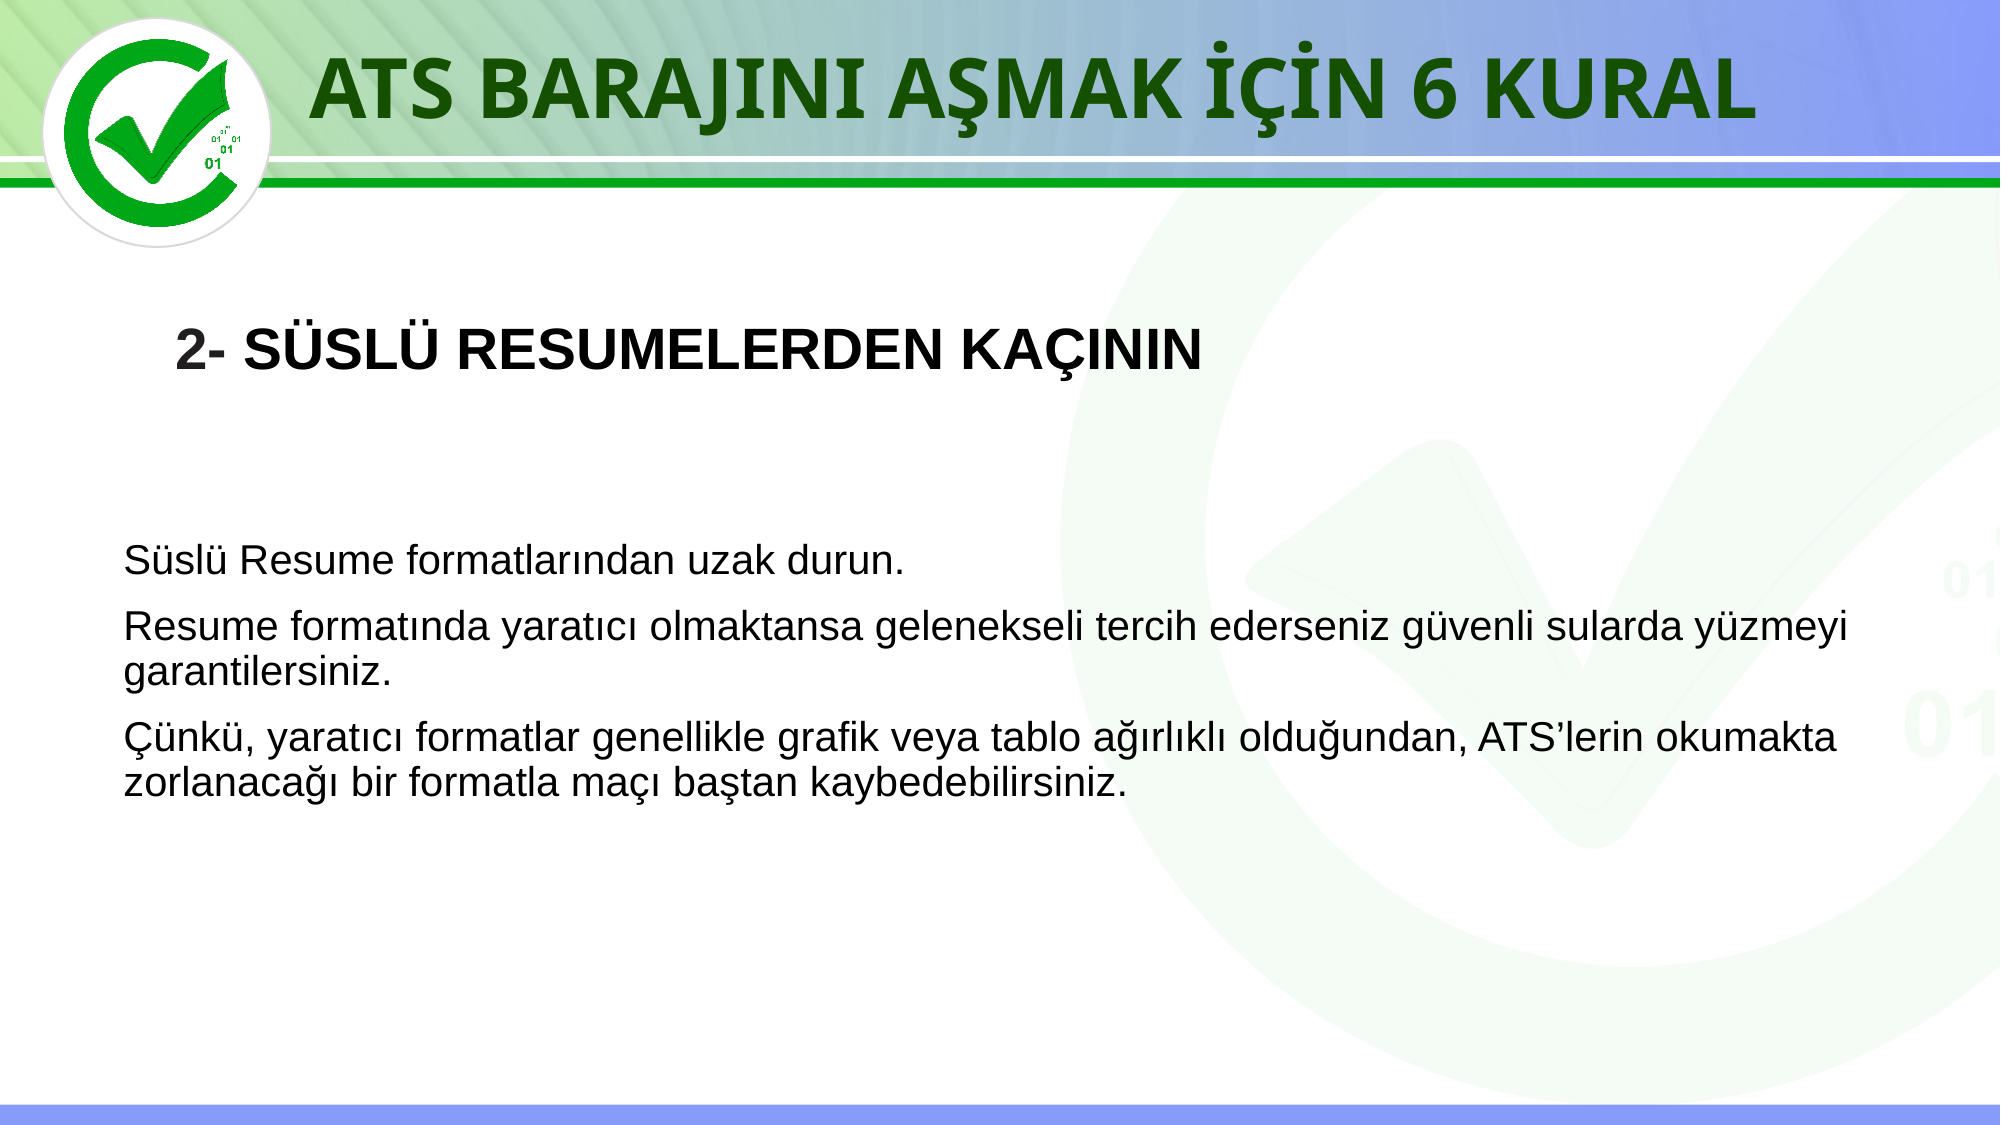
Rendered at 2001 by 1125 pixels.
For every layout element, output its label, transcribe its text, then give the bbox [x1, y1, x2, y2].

text_box 2- SÜSLÜ RESUMELERDEN KAÇININ [160, 303, 1860, 459]
list ATS BARAJINI AŞMAK İÇİN 6 KURAL [294, 39, 1936, 148]
picture [0, 0, 2001, 1105]
list Süslü Resume formatlarından uzak durun. Resume formatında yaratıcı olmaktansa gelenekseli tercih ederseniz güvenli sularda yüzmeyi garantilersiniz. Çünkü, yaratıcı formatlar genellikle grafik veya tablo ağırlıklı olduğundan, ATS’lerin okumakta zorlanacağı bir formatla maçı baştan kaybedebilirsiniz. [108, 460, 1911, 1069]
picture [0, 163, 50, 178]
